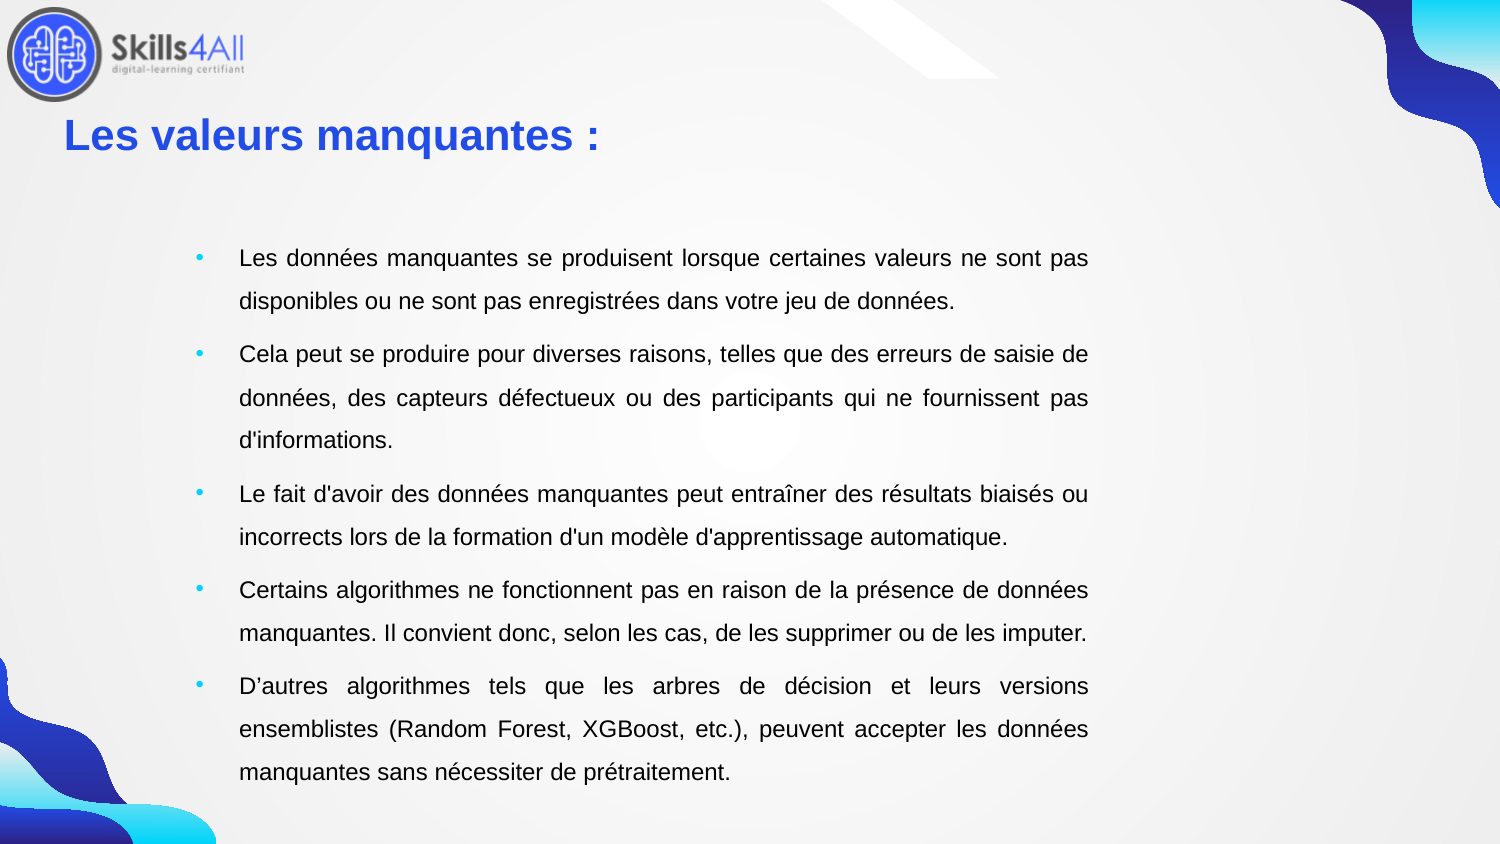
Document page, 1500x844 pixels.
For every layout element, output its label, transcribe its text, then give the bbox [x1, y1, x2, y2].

picture [7, 7, 244, 102]
title Les valeurs manquantes : [63, 91, 1090, 160]
list Les données manquantes se produisent lorsque certaines valeurs ne sont pas disponibles ou ne sont pas enregistrées dans votre jeu de données. Cela peut se produire pour diverses raisons, telles que des erreurs de saisie de données, des capteurs défectueux ou des participants qui ne fournissent pas d'informations. Le fait d'avoir des données manquantes peut entraîner des résultats biaisés ou incorrects lors de la formation d'un modèle d'apprentissage automatique. Certains algorithmes ne fonctionnent pas en raison de la présence de données manquantes. Il convient donc, selon les cas, de les supprimer ou de les imputer. D’autres algorithmes tels que les arbres de décision et leurs versions ensemblistes (Random Forest, XGBoost, etc.), peuvent accepter les données manquantes sans nécessiter de prétraitement. [122, 228, 1090, 796]
